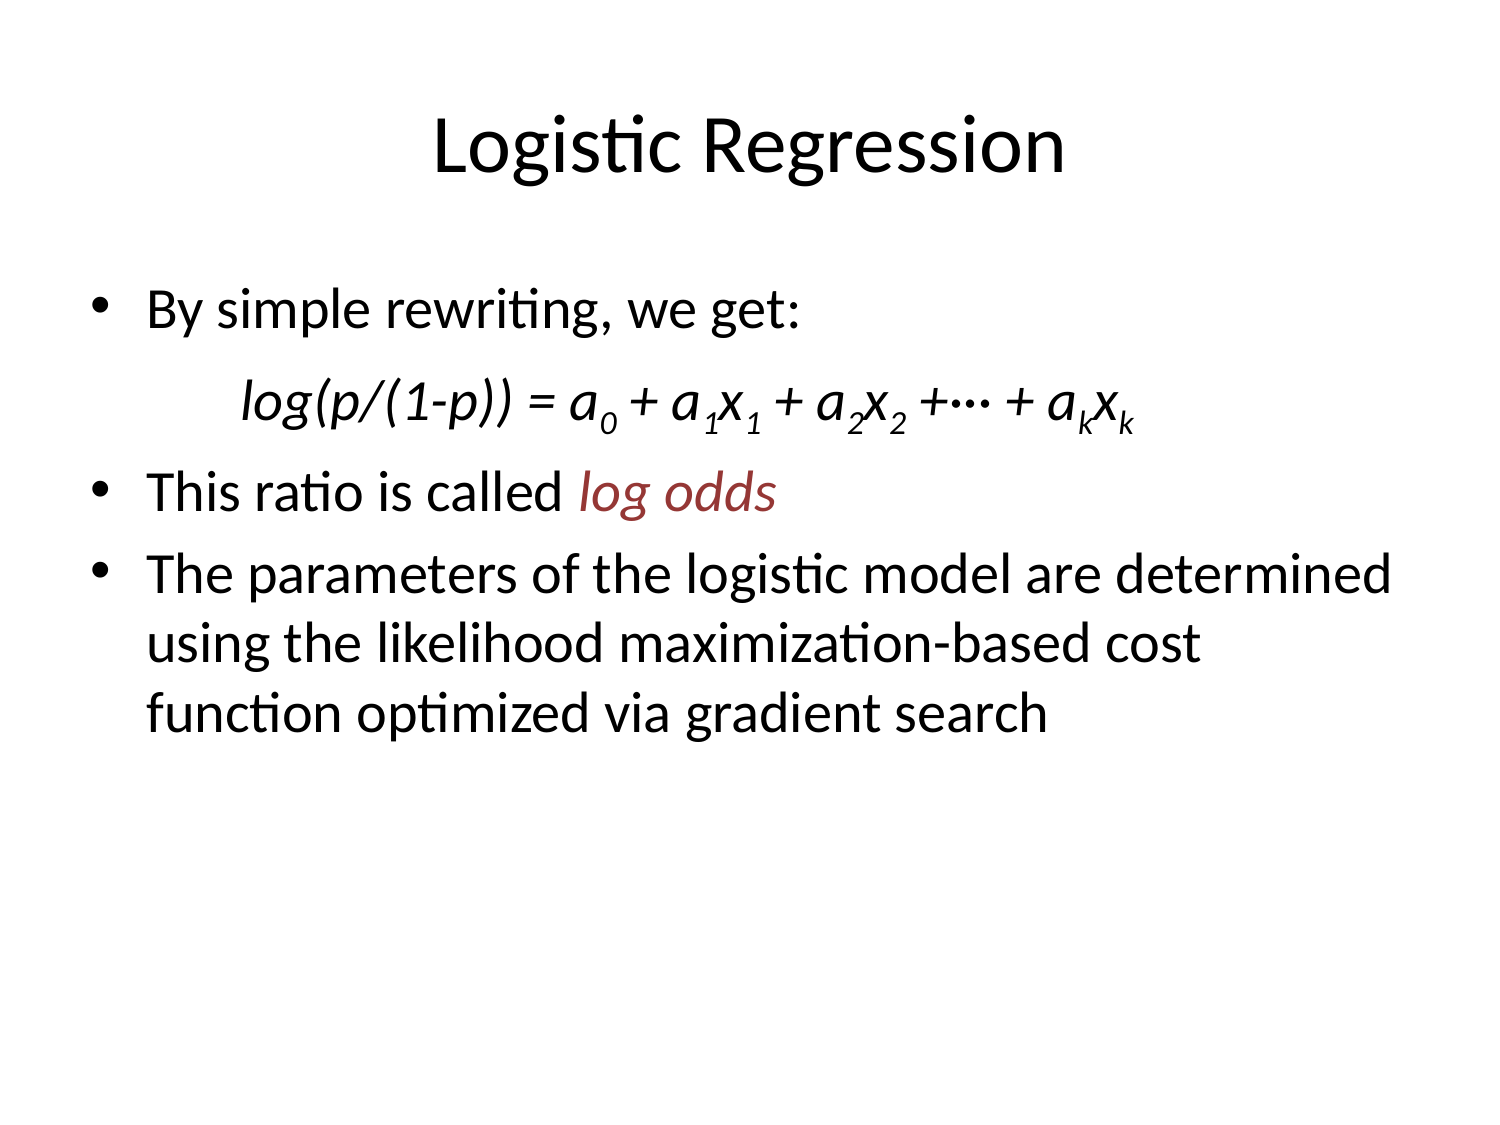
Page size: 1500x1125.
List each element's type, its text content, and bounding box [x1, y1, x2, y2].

title Logistic Regression [75, 45, 1425, 233]
list By simple rewriting, we get: log(p/(1-p)) = a0 + a1x1 + a2x2 +··· + akxk This ratio is called log odds The parameters of the logistic model are determined using the likelihood maximization-based cost function optimized via gradient search [75, 262, 1425, 1005]
